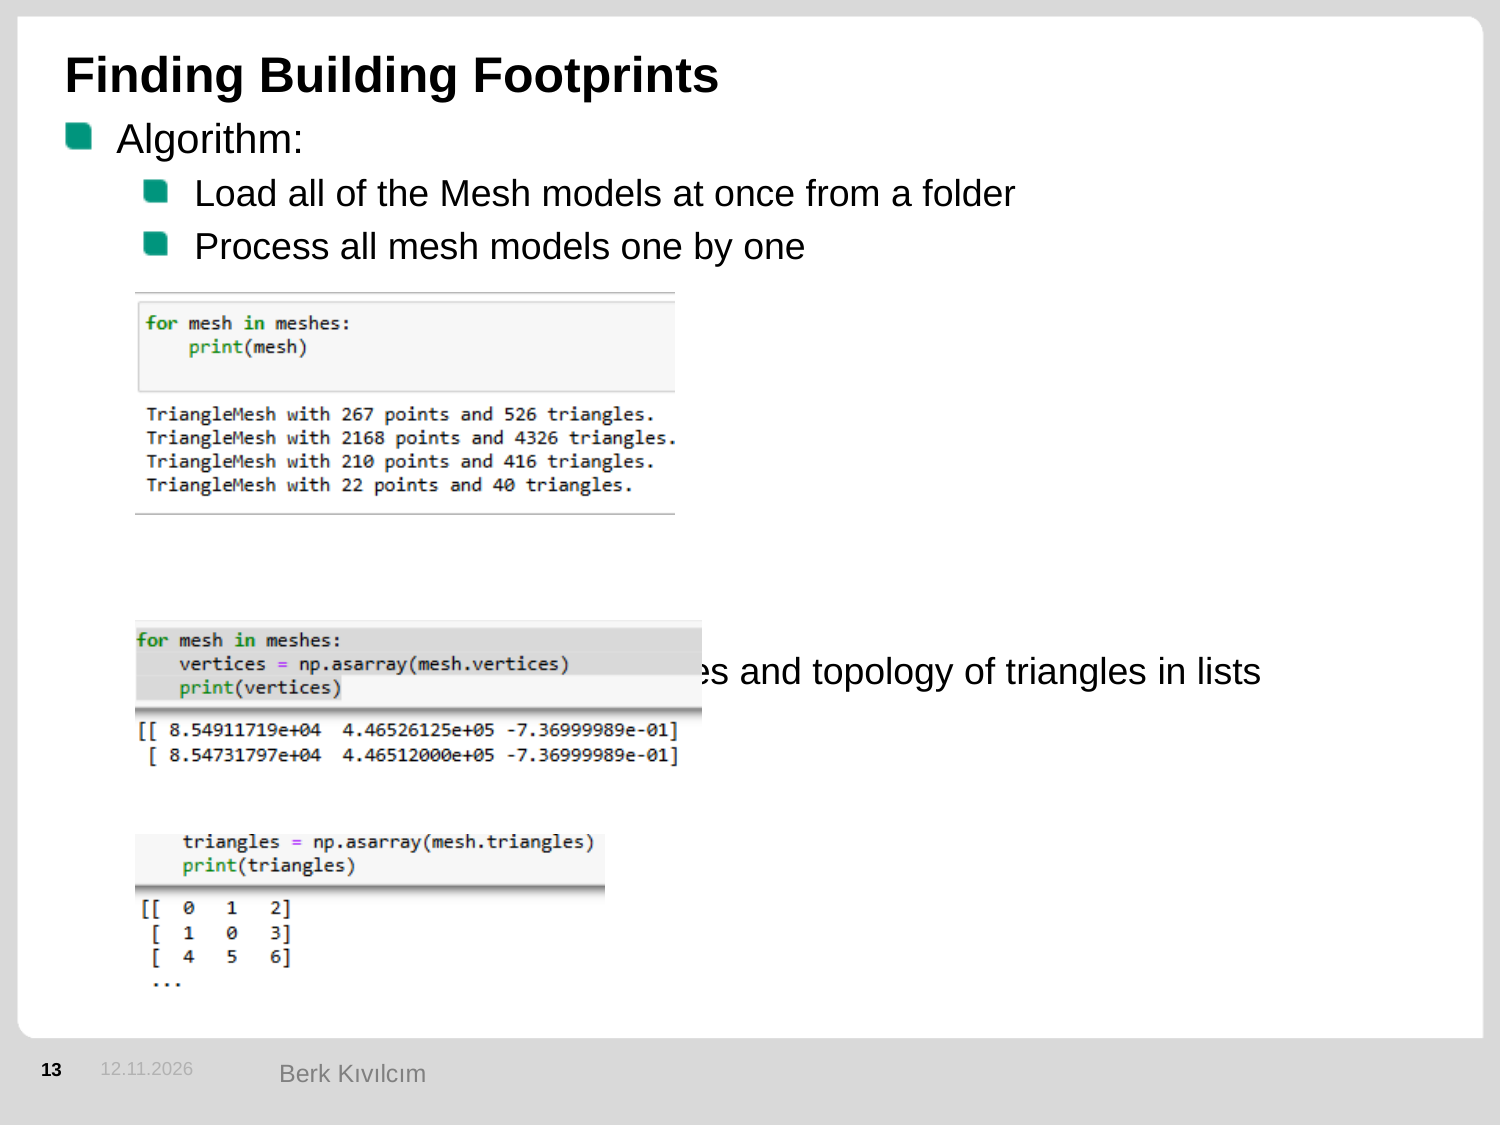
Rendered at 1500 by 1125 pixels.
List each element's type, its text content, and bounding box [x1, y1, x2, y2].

picture [0, 0, 1500, 1125]
list Algorithm: Load all of the Mesh models at once from a folder Process all mesh models one by one Store the XYZ values of vertices and topology of triangles in lists [64, 111, 1436, 915]
title Finding Building Footprints [64, 9, 1199, 103]
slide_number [100, 1057, 272, 1117]
footer Berk Kıvılcım [278, 1056, 977, 1117]
